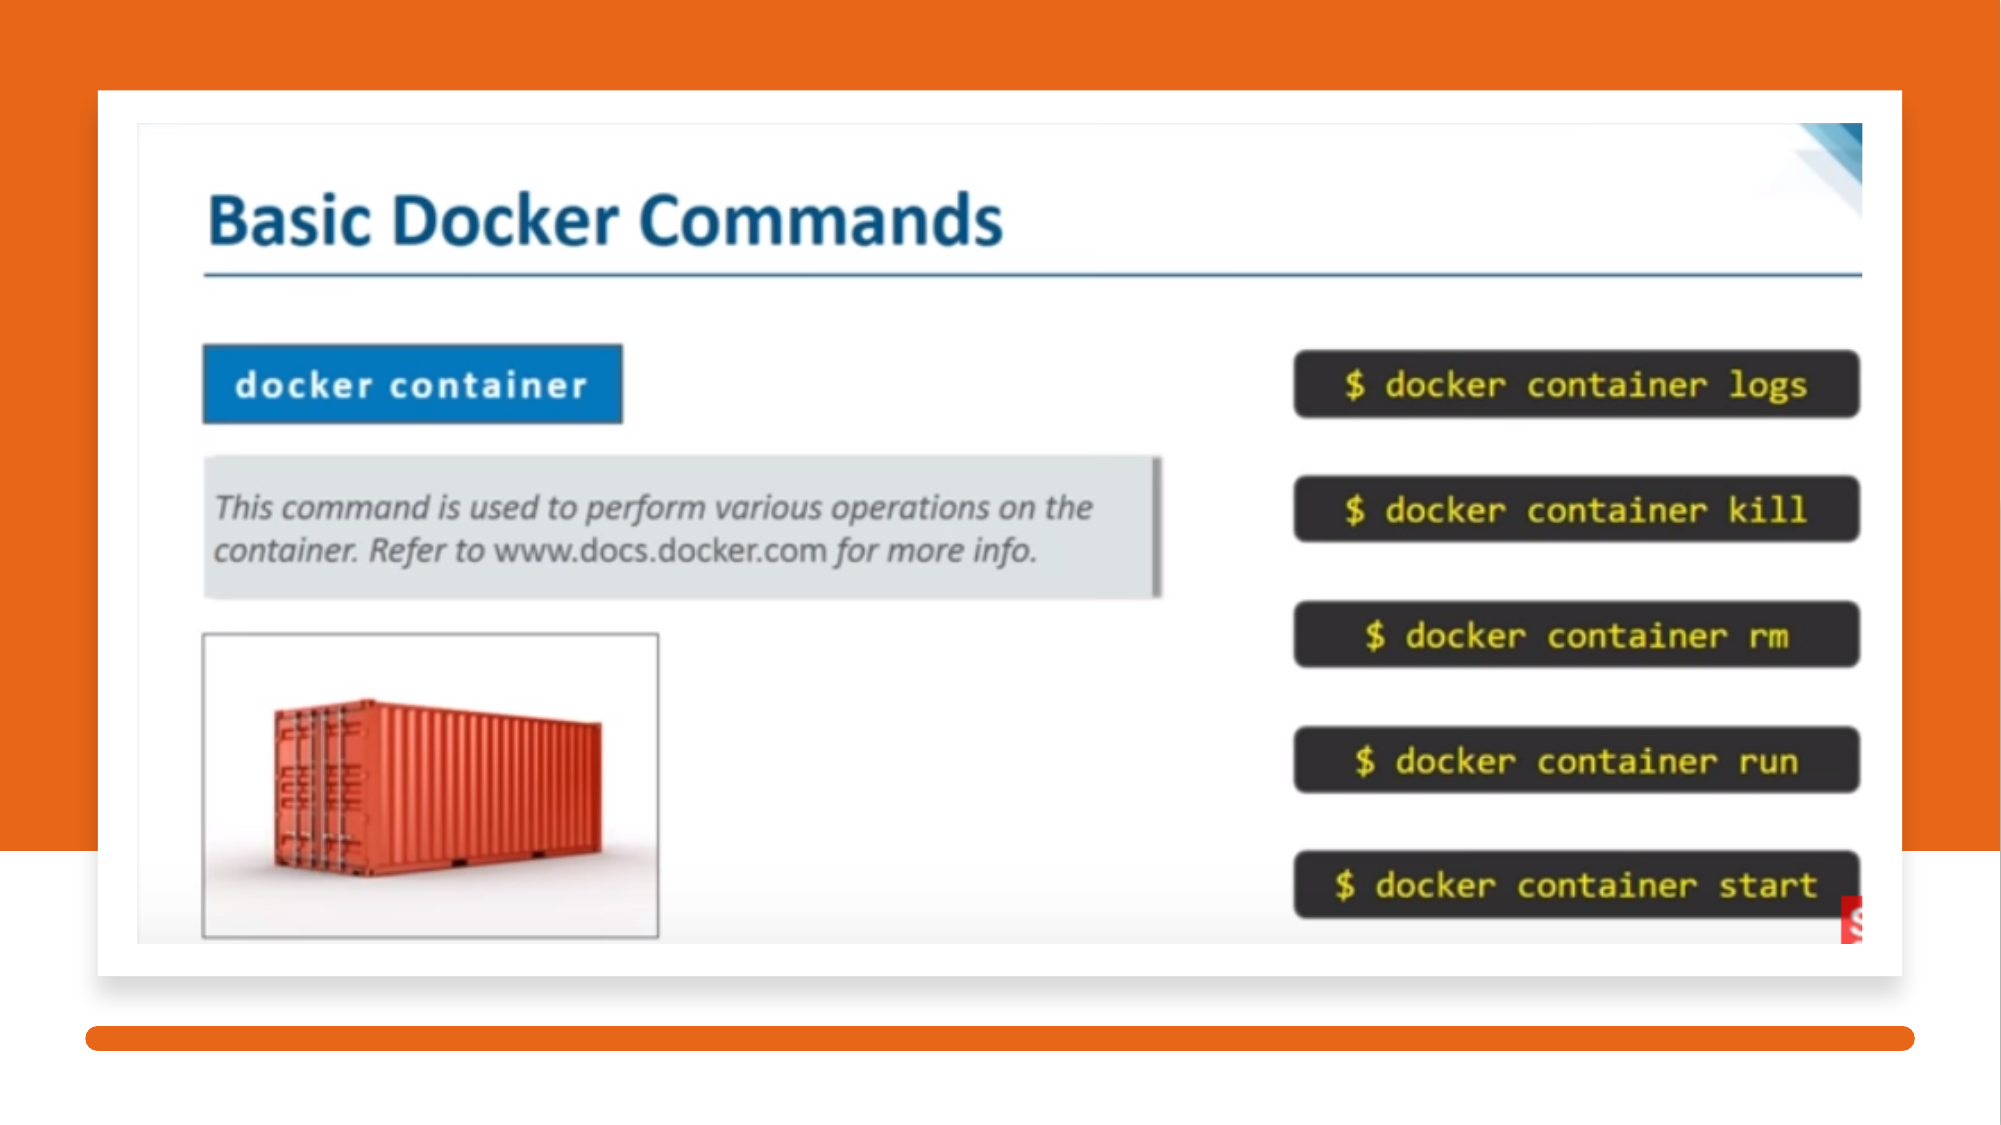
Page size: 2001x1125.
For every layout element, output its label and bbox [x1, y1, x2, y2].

list [136, 123, 1863, 944]
text_box [0, 0, 2000, 852]
text_box [0, 852, 2000, 1125]
text_box [96, 89, 1904, 978]
